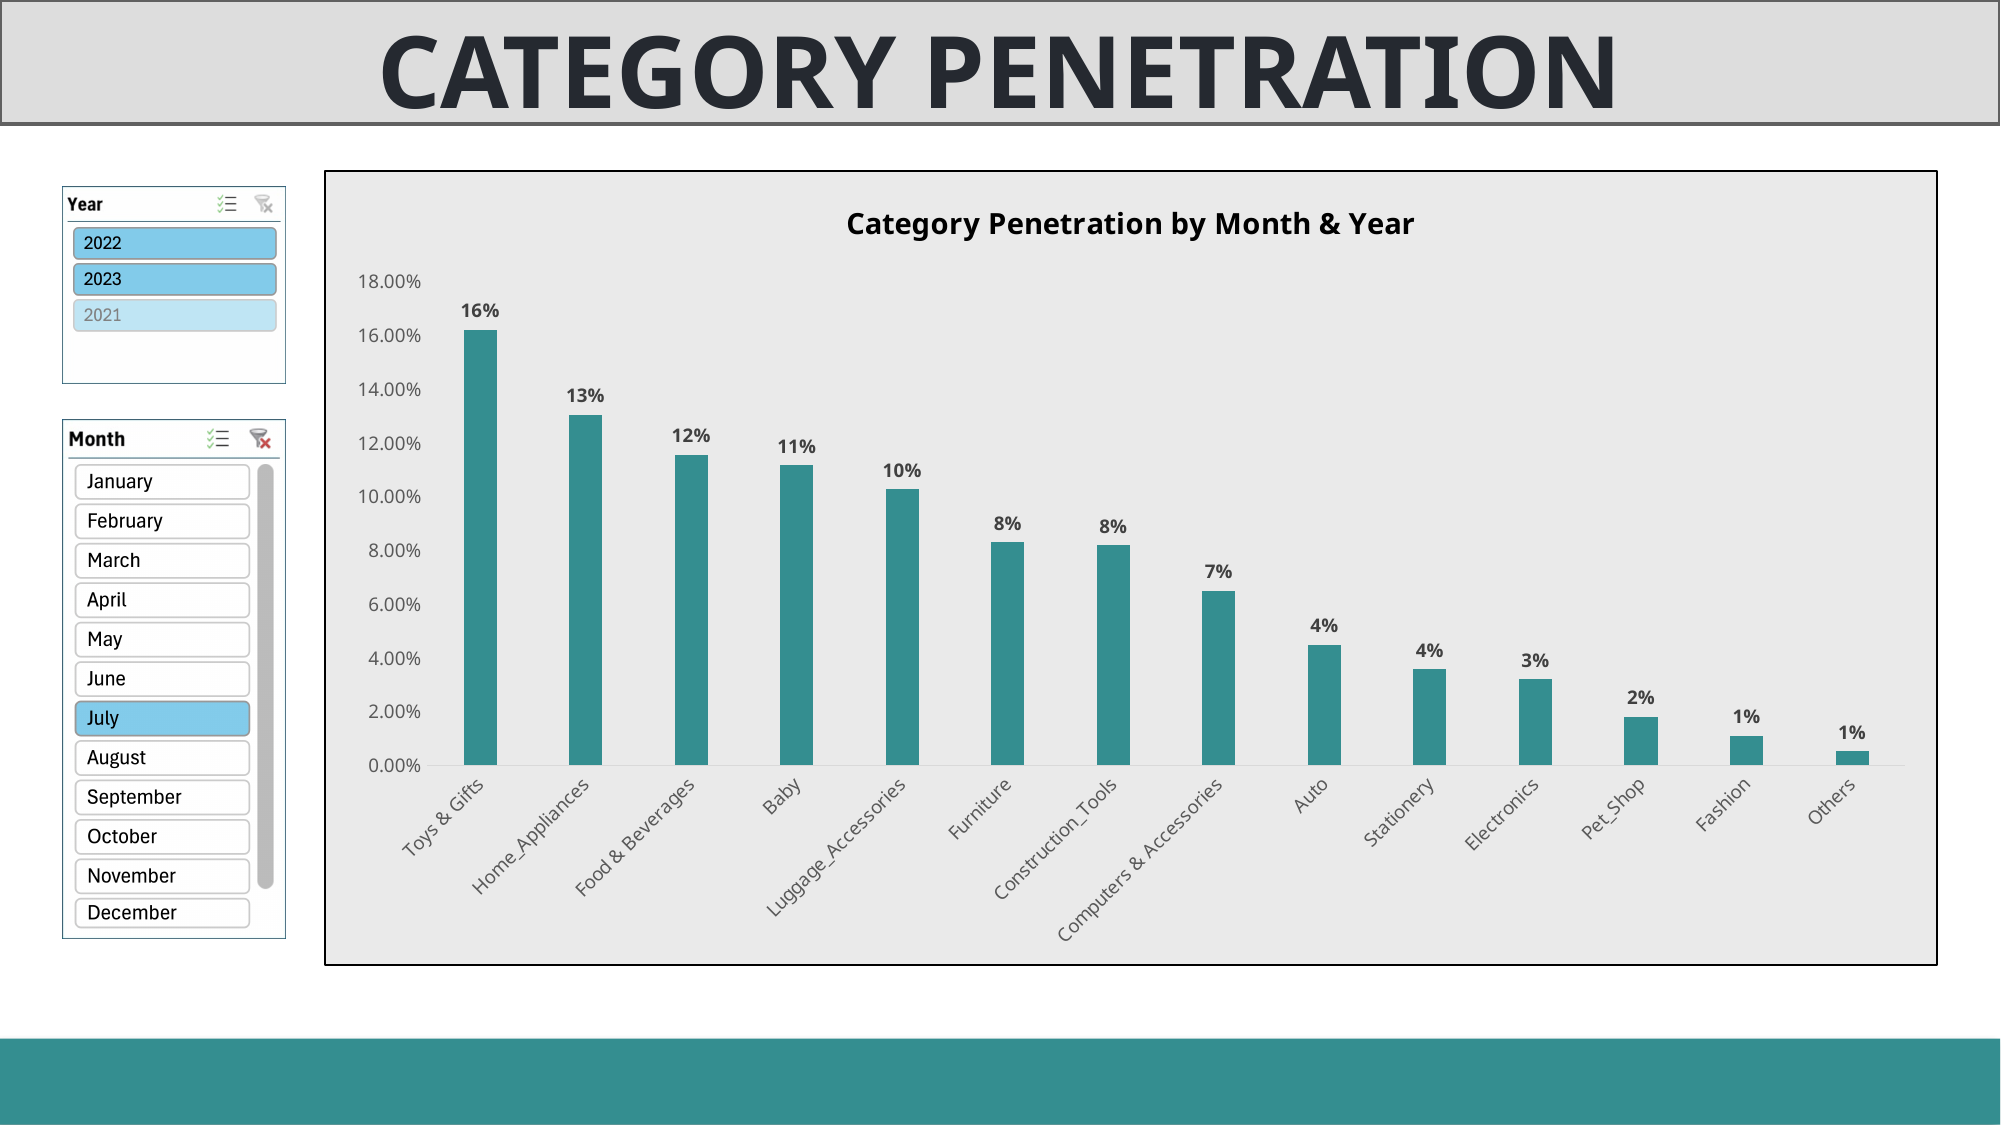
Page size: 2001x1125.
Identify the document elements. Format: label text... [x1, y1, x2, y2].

picture [61, 418, 286, 939]
chart [324, 169, 1939, 966]
picture [61, 186, 286, 385]
text_box CATEGORY PENETRATION [0, 0, 2000, 126]
